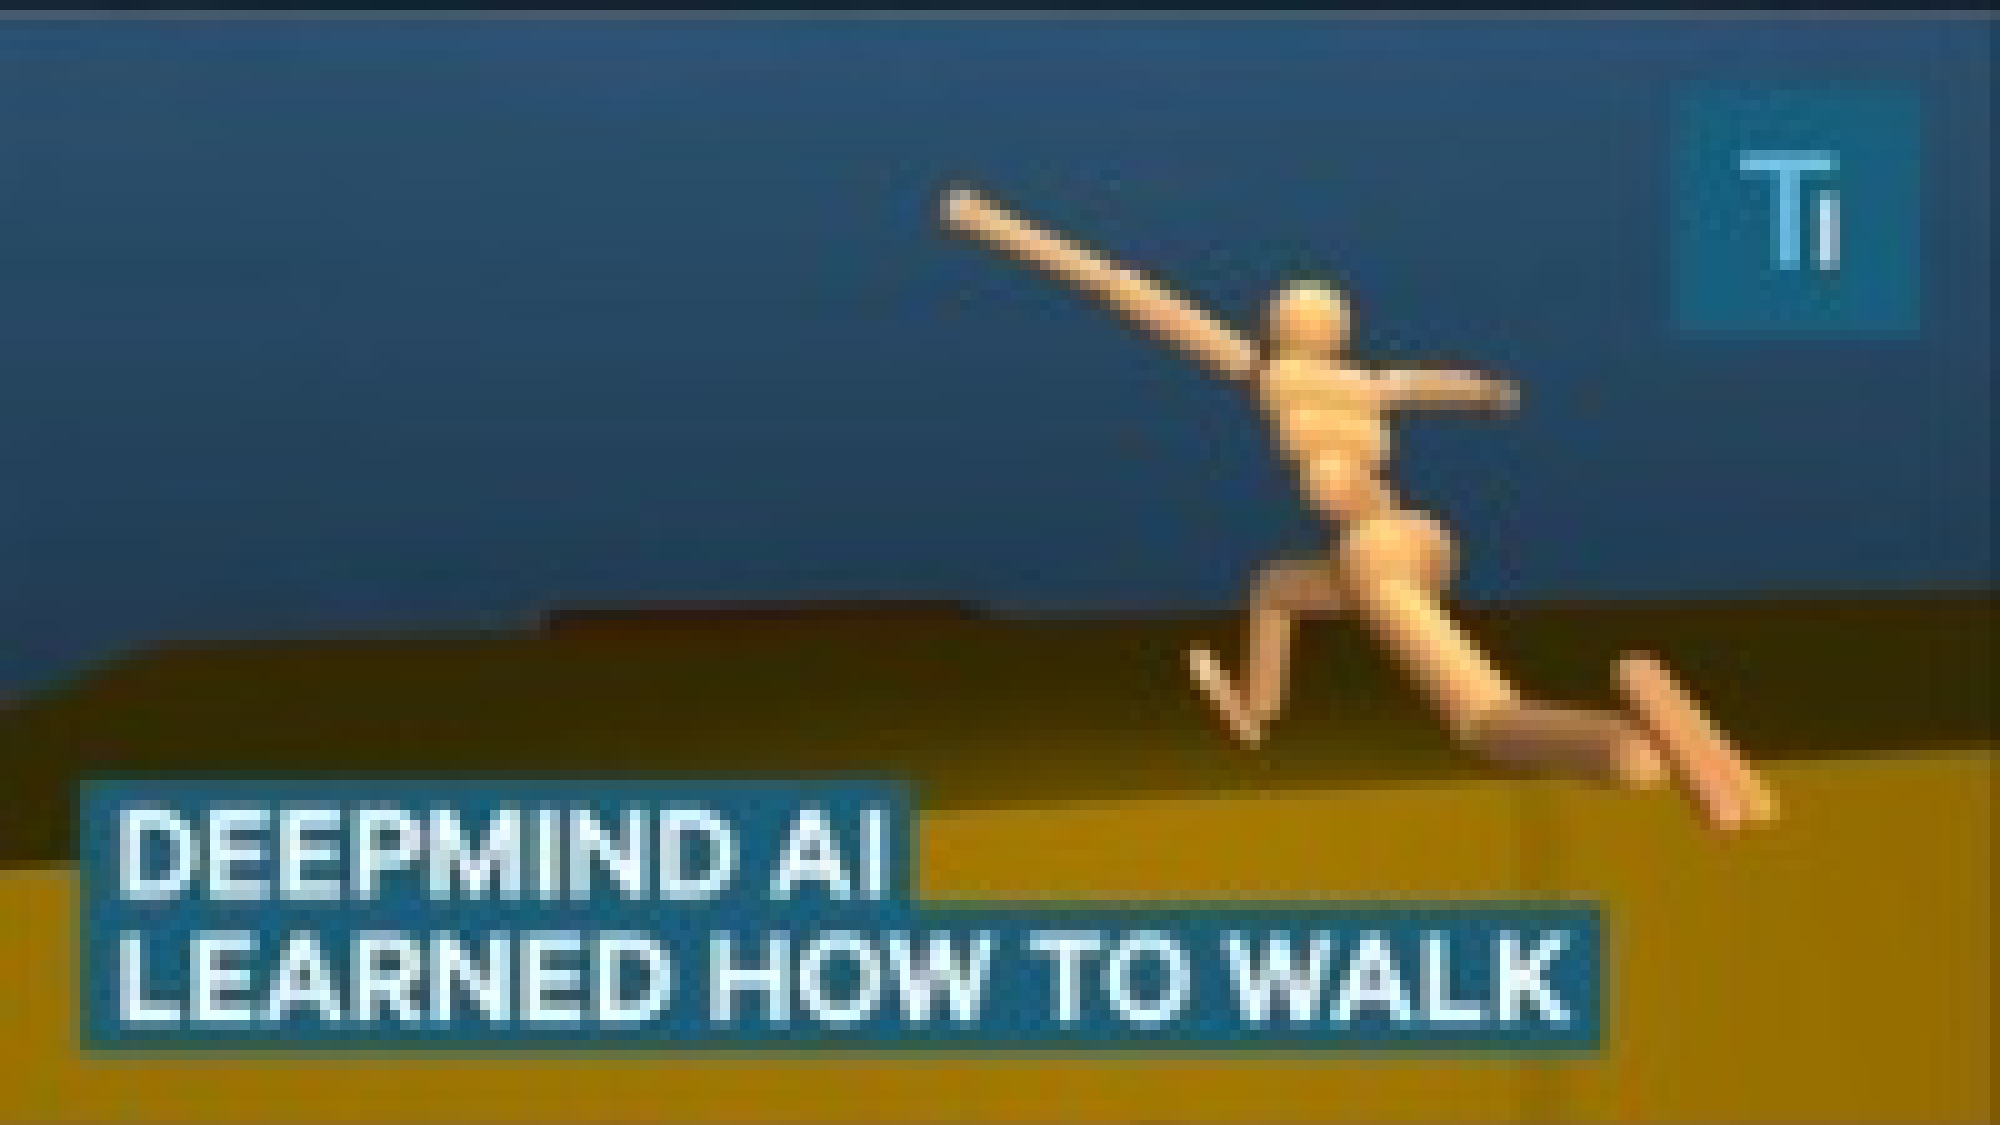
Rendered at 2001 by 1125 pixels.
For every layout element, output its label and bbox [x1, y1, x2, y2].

text_box [0, 0, 2000, 1125]
